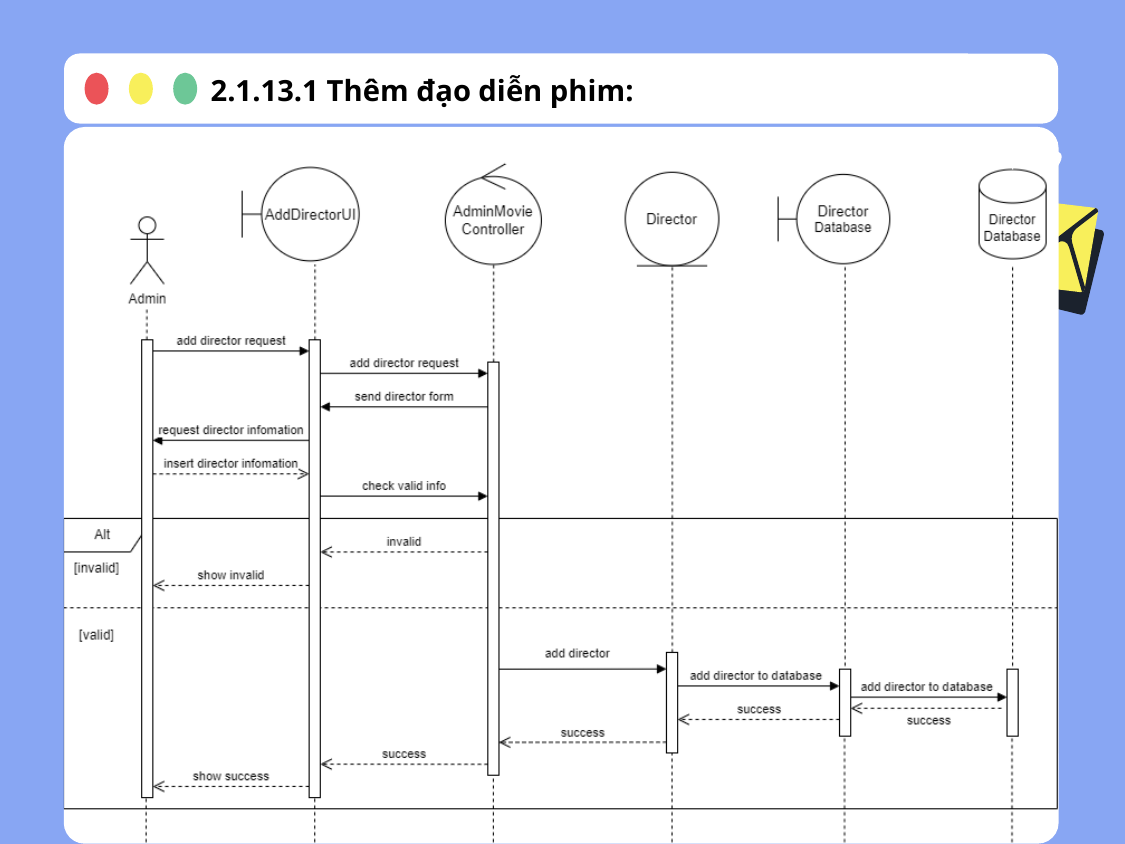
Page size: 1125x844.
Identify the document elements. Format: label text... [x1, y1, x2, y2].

text_box 2.1.13.1 Thêm đạo diễn phim: [195, 64, 1052, 115]
picture [63, 126, 1059, 844]
